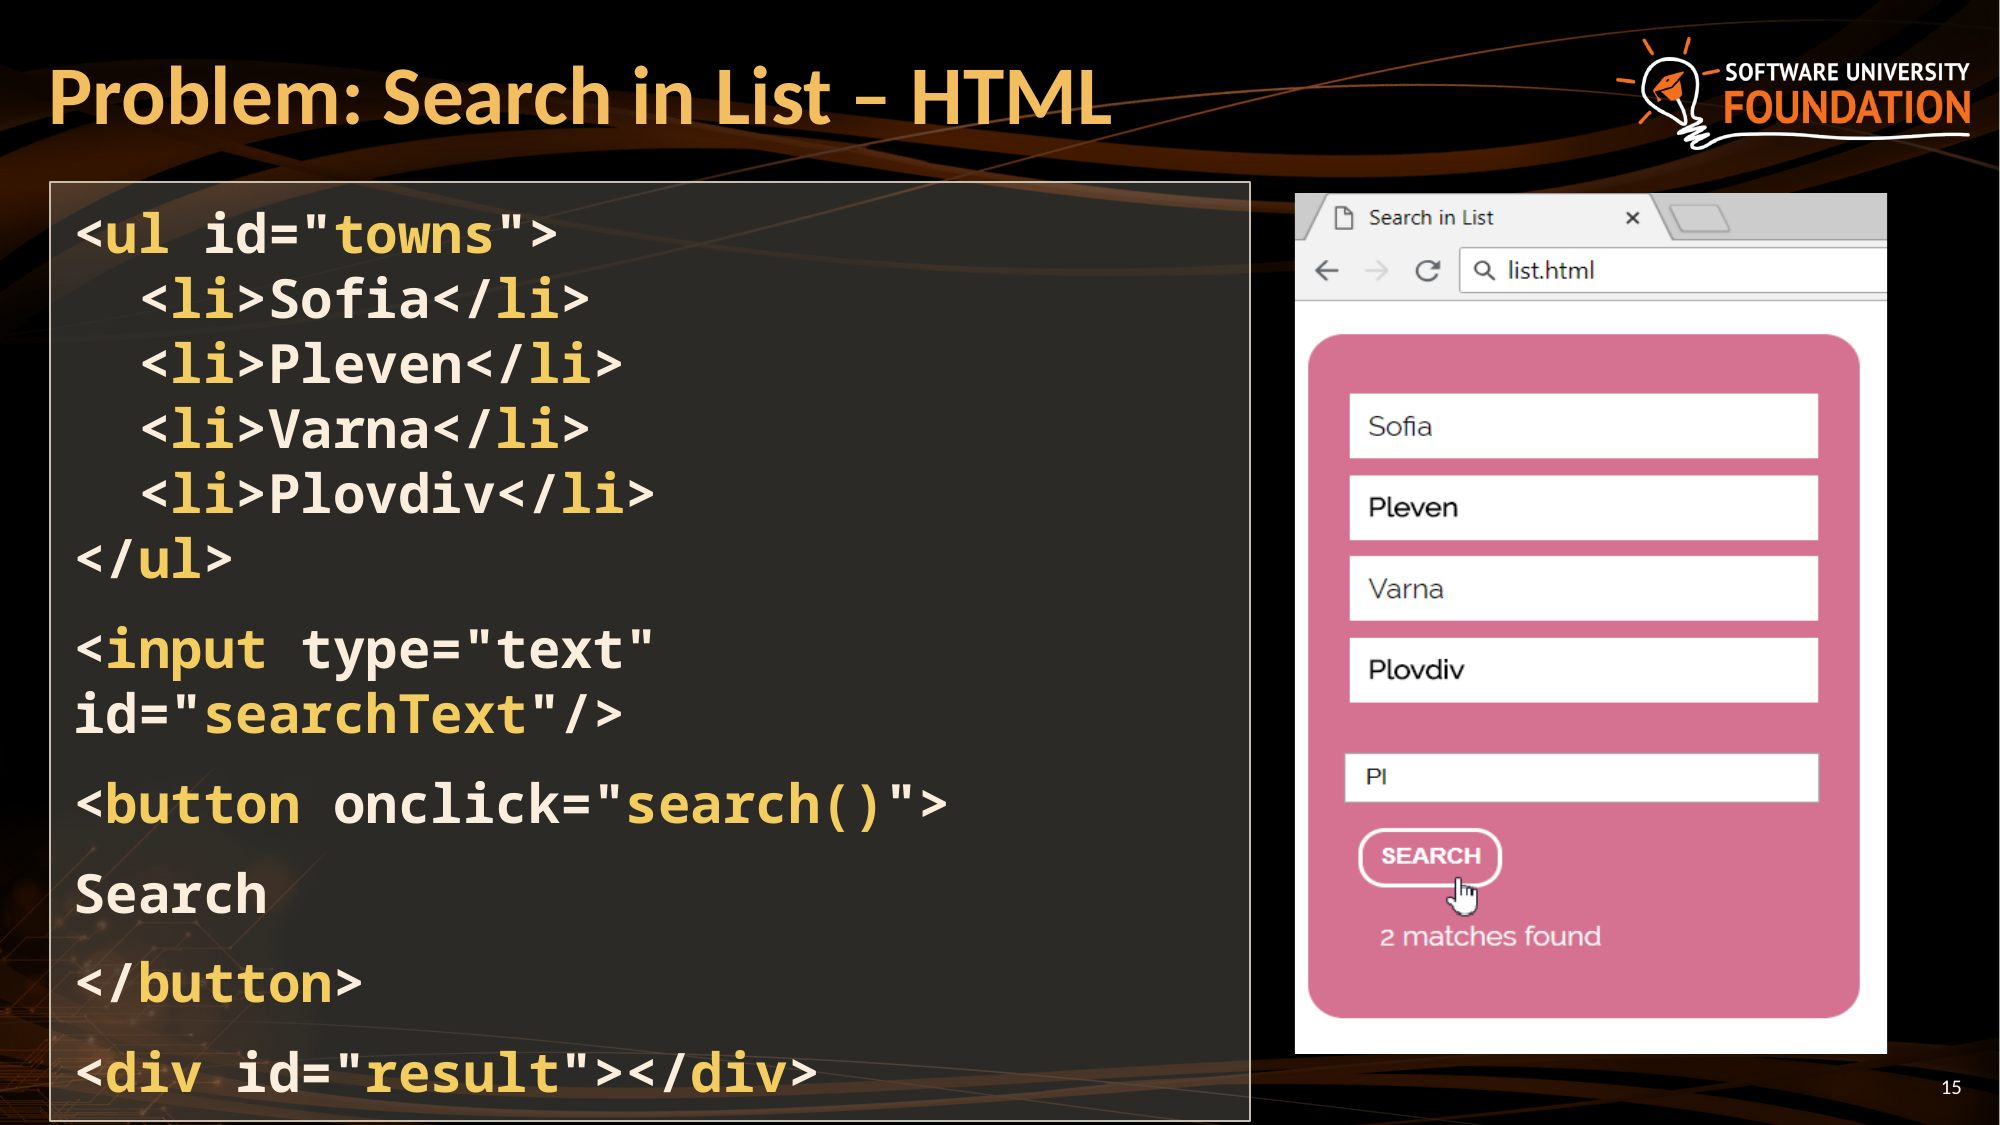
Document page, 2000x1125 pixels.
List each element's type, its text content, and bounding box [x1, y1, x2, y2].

slide_number 15 [1897, 1070, 1968, 1103]
title Problem: Search in List – HTML [30, 6, 1602, 189]
picture [0, 0, 2000, 1125]
text_box <ul id="towns"> <li>Sofia</li> <li>Pleven</li> <li>Varna</li> <li>Plovdiv</li> </ul> <input type="text" id="searchText"/> <button onclick="search()"> Search </button> <div id="result"></div> [49, 181, 1250, 1122]
